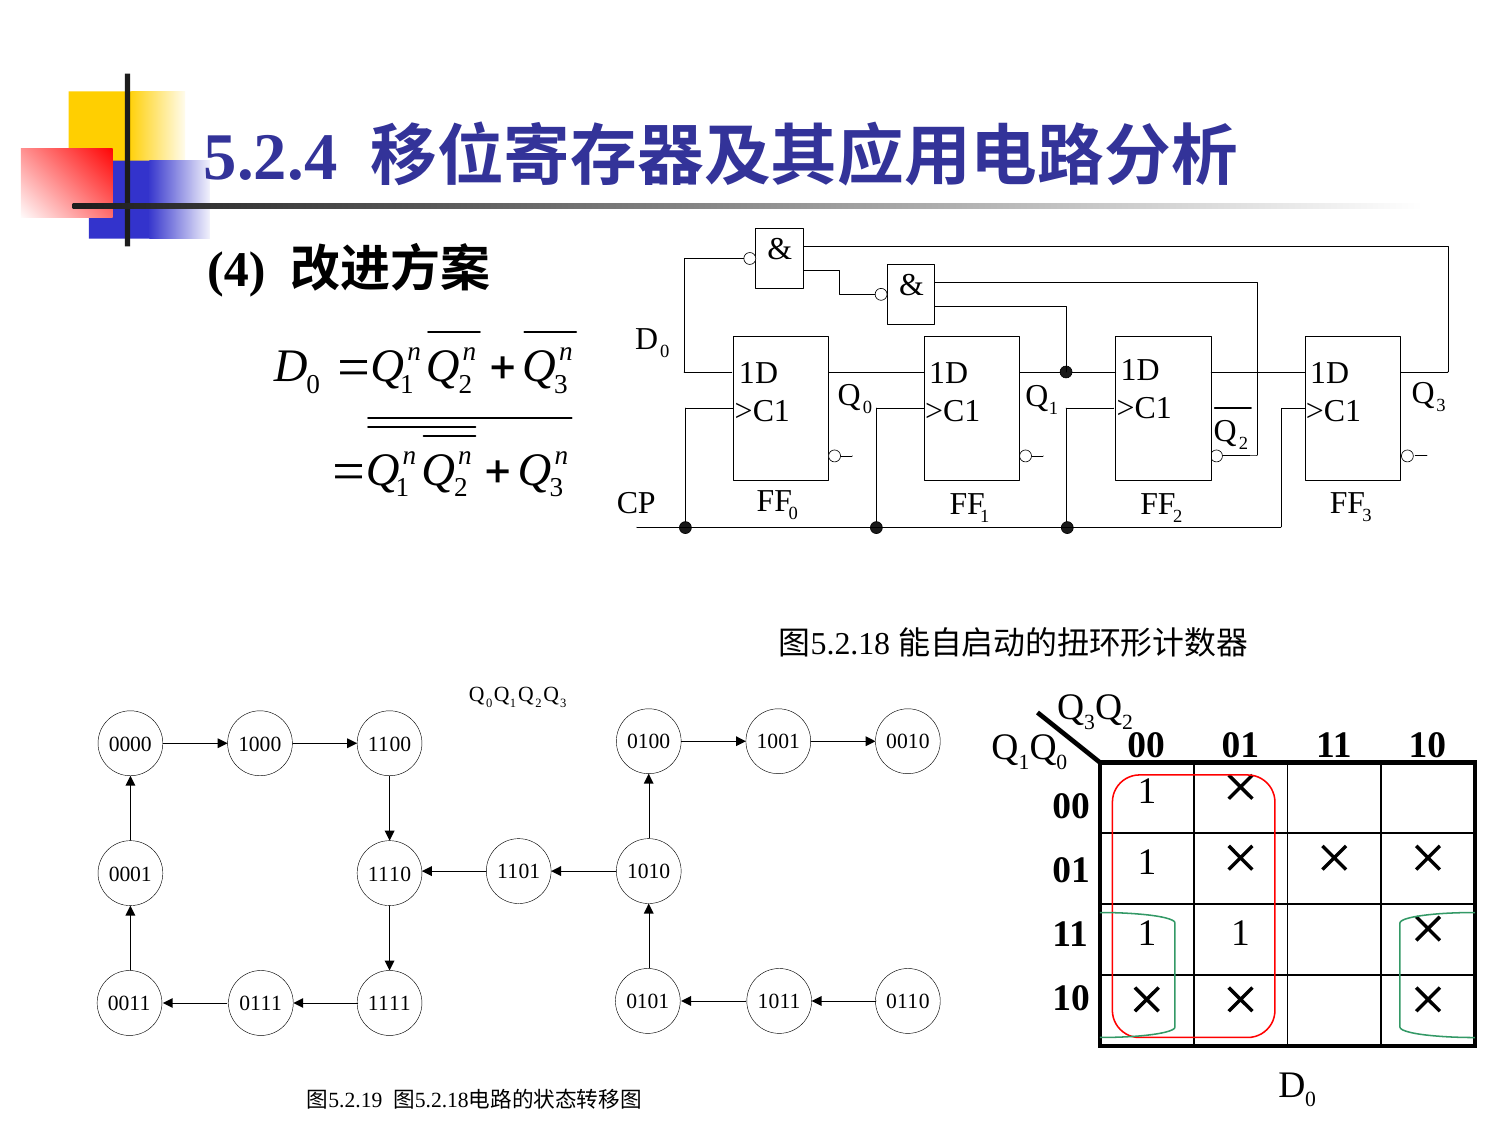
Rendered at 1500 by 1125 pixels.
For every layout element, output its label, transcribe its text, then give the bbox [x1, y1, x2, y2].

table_cell 1 [1105, 834, 1112, 903]
table_header [1288, 773, 1380, 832]
text_box (4) 改进方案 [192, 229, 517, 305]
text_box [1099, 912, 1175, 1038]
table_cell  [1382, 834, 1473, 903]
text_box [265, 320, 585, 508]
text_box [37, 674, 1001, 1117]
table_cell  [1382, 905, 1473, 974]
table_cell  [1275, 834, 1287, 903]
table_cell  [1102, 1037, 1193, 1044]
table_cell [1288, 905, 1380, 974]
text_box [574, 224, 1463, 669]
title 5.2.4 移位寄存器及其应用电路分析 [188, 12, 1468, 200]
table_header [1382, 765, 1473, 832]
text_box 00 01 11 10 [1112, 712, 1462, 773]
text_box D0 [1263, 1052, 1332, 1119]
text_box 00 01 11 10 [1037, 774, 1105, 1026]
table_header 1 [1102, 765, 1193, 832]
table_header  [1195, 773, 1287, 832]
table_cell 1 [1275, 905, 1287, 974]
table_cell [1288, 976, 1380, 1044]
table_cell  [1382, 976, 1473, 1044]
text_box Q3Q2 [1042, 677, 1149, 741]
text_box [1399, 912, 1475, 1038]
text_box Q1Q0 [1004, 714, 1083, 781]
text_box [1112, 774, 1275, 1038]
table_cell  [1195, 976, 1287, 1044]
table_cell 1 [1105, 905, 1112, 912]
table_cell  [1288, 834, 1380, 903]
